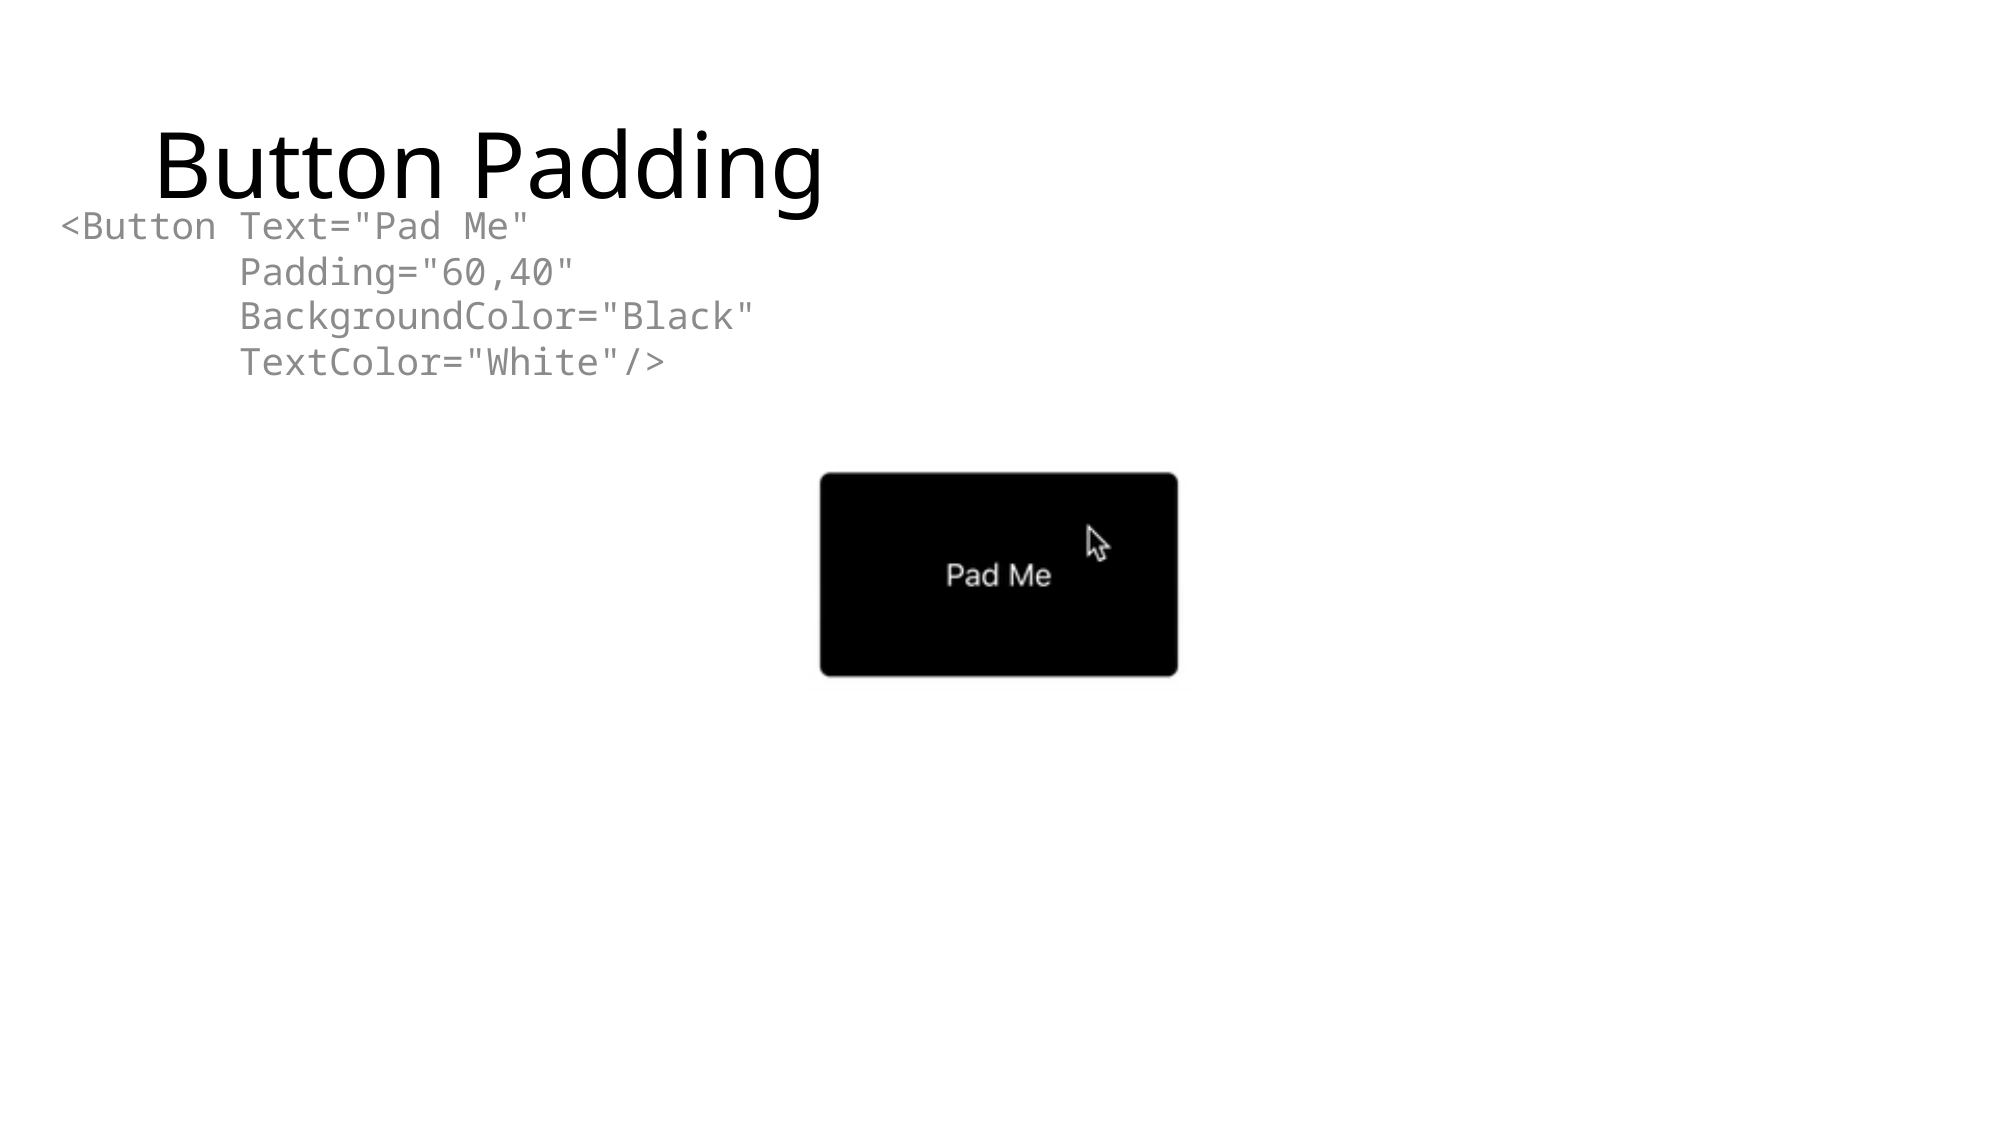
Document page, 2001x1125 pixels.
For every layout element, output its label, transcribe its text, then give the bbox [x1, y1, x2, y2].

title Button Padding [137, 59, 1863, 278]
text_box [804, 455, 1196, 691]
list <Button Text="Pad Me" Padding="60,40" BackgroundColor="Black" TextColor="White"/> [44, 195, 1956, 389]
